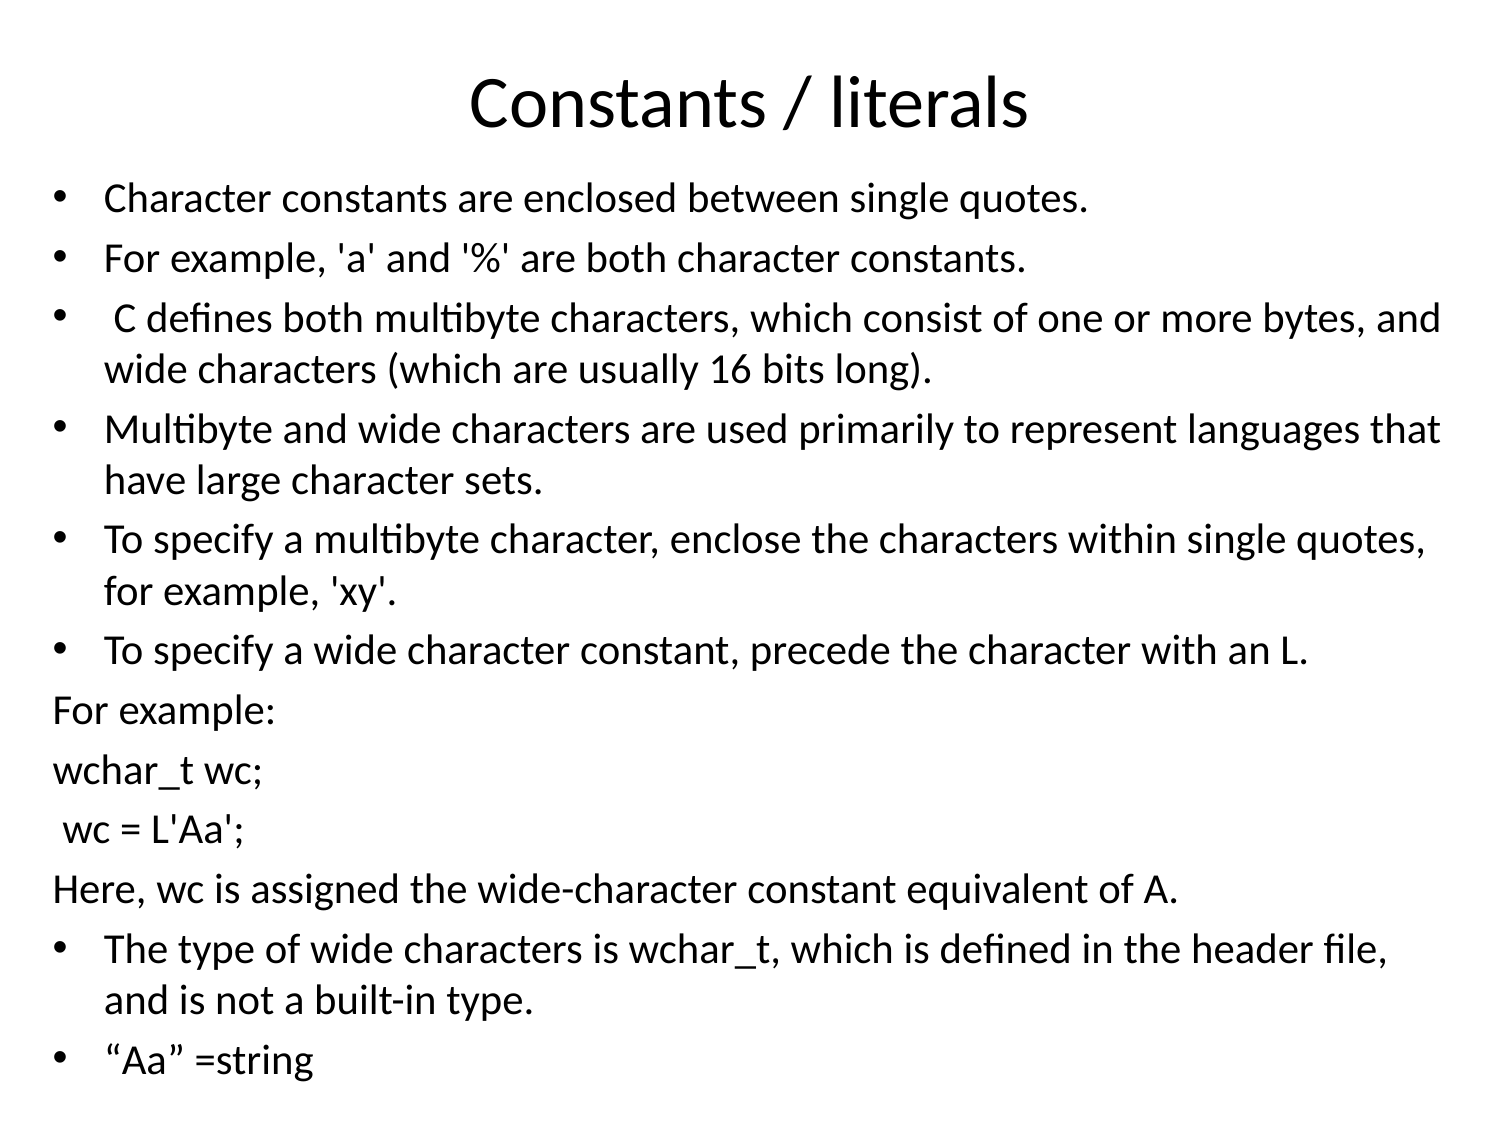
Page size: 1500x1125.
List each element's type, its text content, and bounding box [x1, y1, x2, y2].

title Constants / literals [75, 45, 1425, 150]
list Character constants are enclosed between single quotes. For example, 'a' and '%' are both character constants. C defines both multibyte characters, which consist of one or more bytes, and wide characters (which are usually 16 bits long). Multibyte and wide characters are used primarily to represent languages that have large character sets. To specify a multibyte character, enclose the characters within single quotes, for example, 'xy'. To specify a wide character constant, precede the character with an L. For example: wchar_t wc; wc = L'Aa'; Here, wc is assigned the wide-character constant equivalent of A. The type of wide characters is wchar_t, which is defined in the header file, and is not a built-in type. “Aa” =string [37, 162, 1463, 1100]
